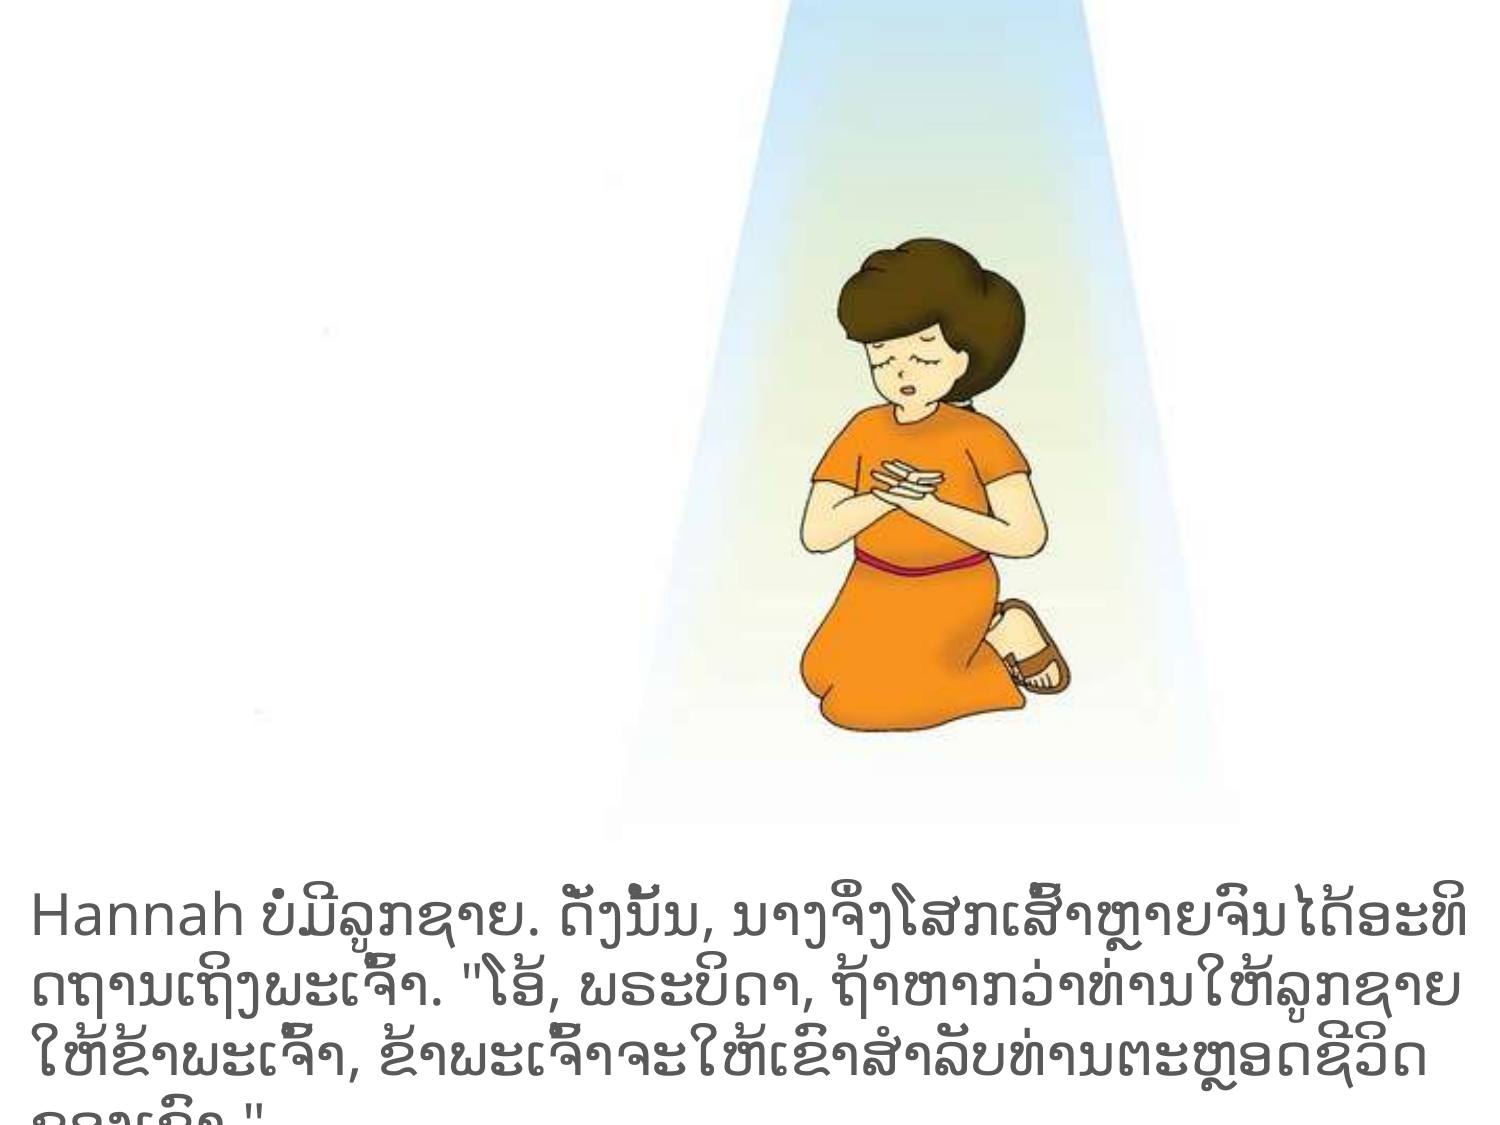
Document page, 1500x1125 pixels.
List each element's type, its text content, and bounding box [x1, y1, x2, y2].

text_box Hannah ບໍ່ມີລູກຊາຍ. ດັ່ງນັ້ນ, ນາງ​ຈຶ່ງ​ໂສກເສົ້າ​ຫຼາຍ​ຈົນ​ໄດ້​ອະທິດຖານ​ເຖິງ​ພະເຈົ້າ. "ໂອ້, ພຣະ​ບິ​ດາ, ຖ້າ​ຫາກ​ວ່າ​ທ່ານ​ໃຫ້​ລູກ​ຊາຍ​ໃຫ້​ຂ້າ​ພະ​ເຈົ້າ, ຂ້າ​ພະ​ເຈົ້າ​ຈະ​ໃຫ້​ເຂົາ​ສໍາ​ລັບ​ທ່ານ​ຕະ​ຫຼອດ​ຊີ​ວິດ​ຂອງ​ເຂົາ." [14, 869, 1486, 1125]
picture [71, 0, 1429, 858]
